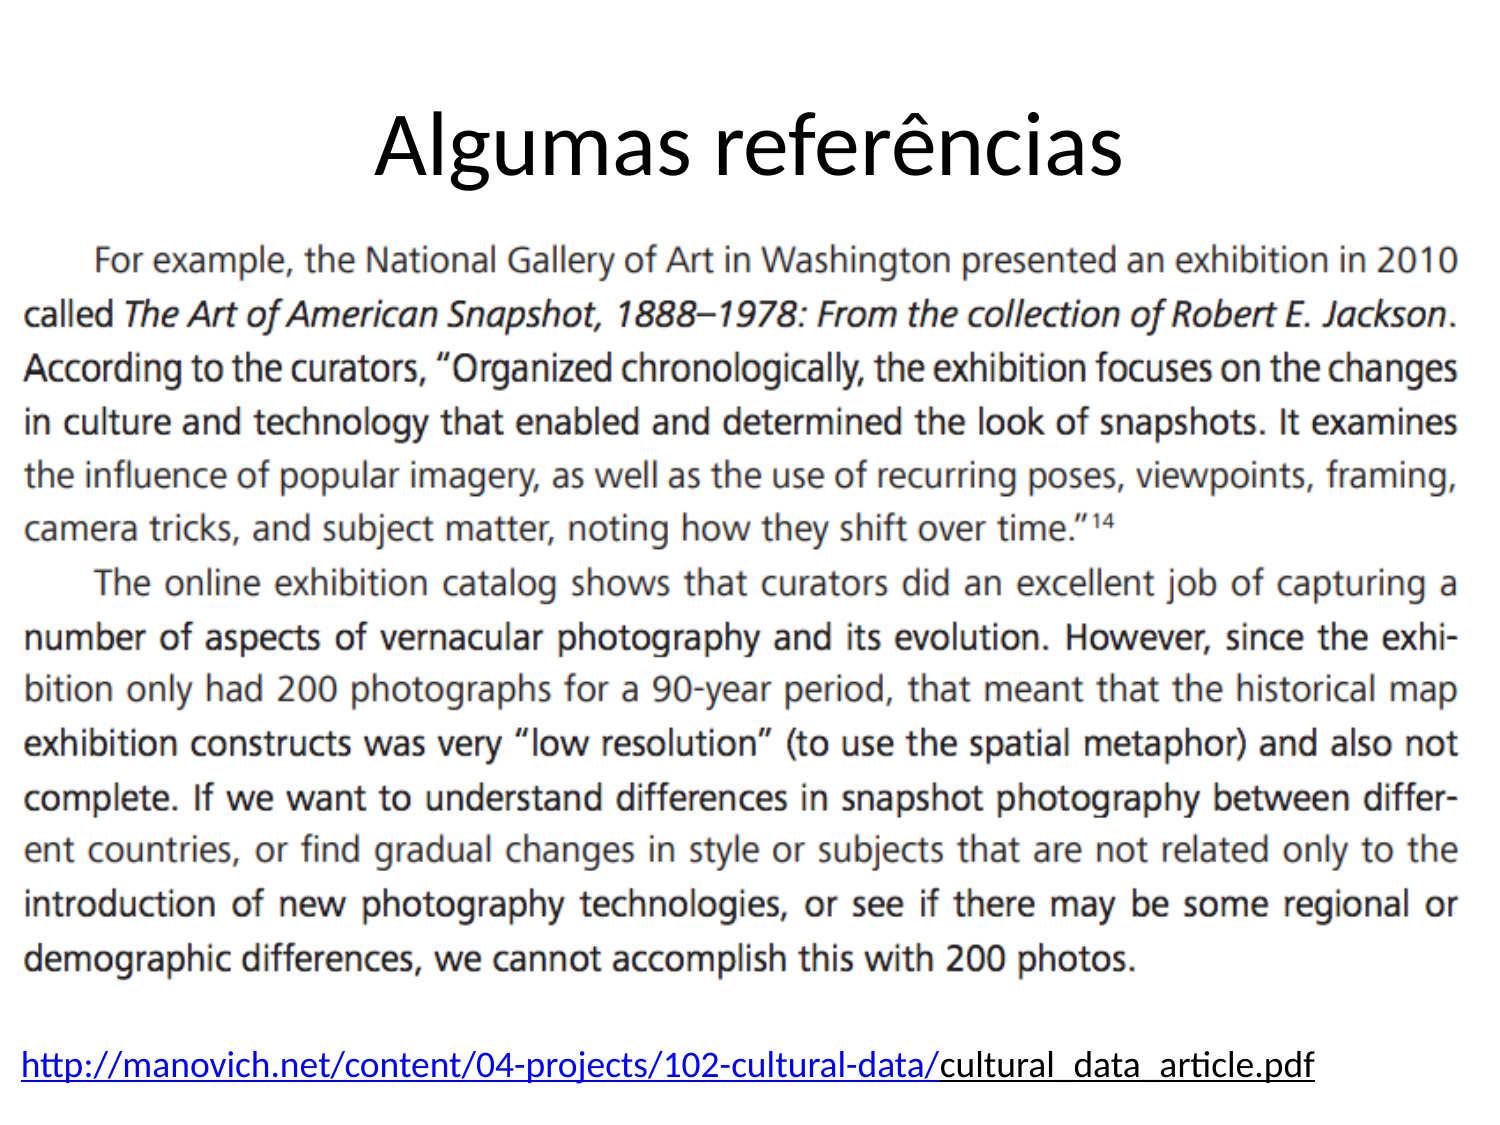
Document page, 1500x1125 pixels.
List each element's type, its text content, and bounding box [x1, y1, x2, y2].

picture [0, 232, 1500, 991]
text_box http://manovich.net/content/04-projects/102-cultural-data/cultural_data_article.pdf [6, 1032, 1339, 1092]
title Algumas referências [75, 45, 1425, 230]
